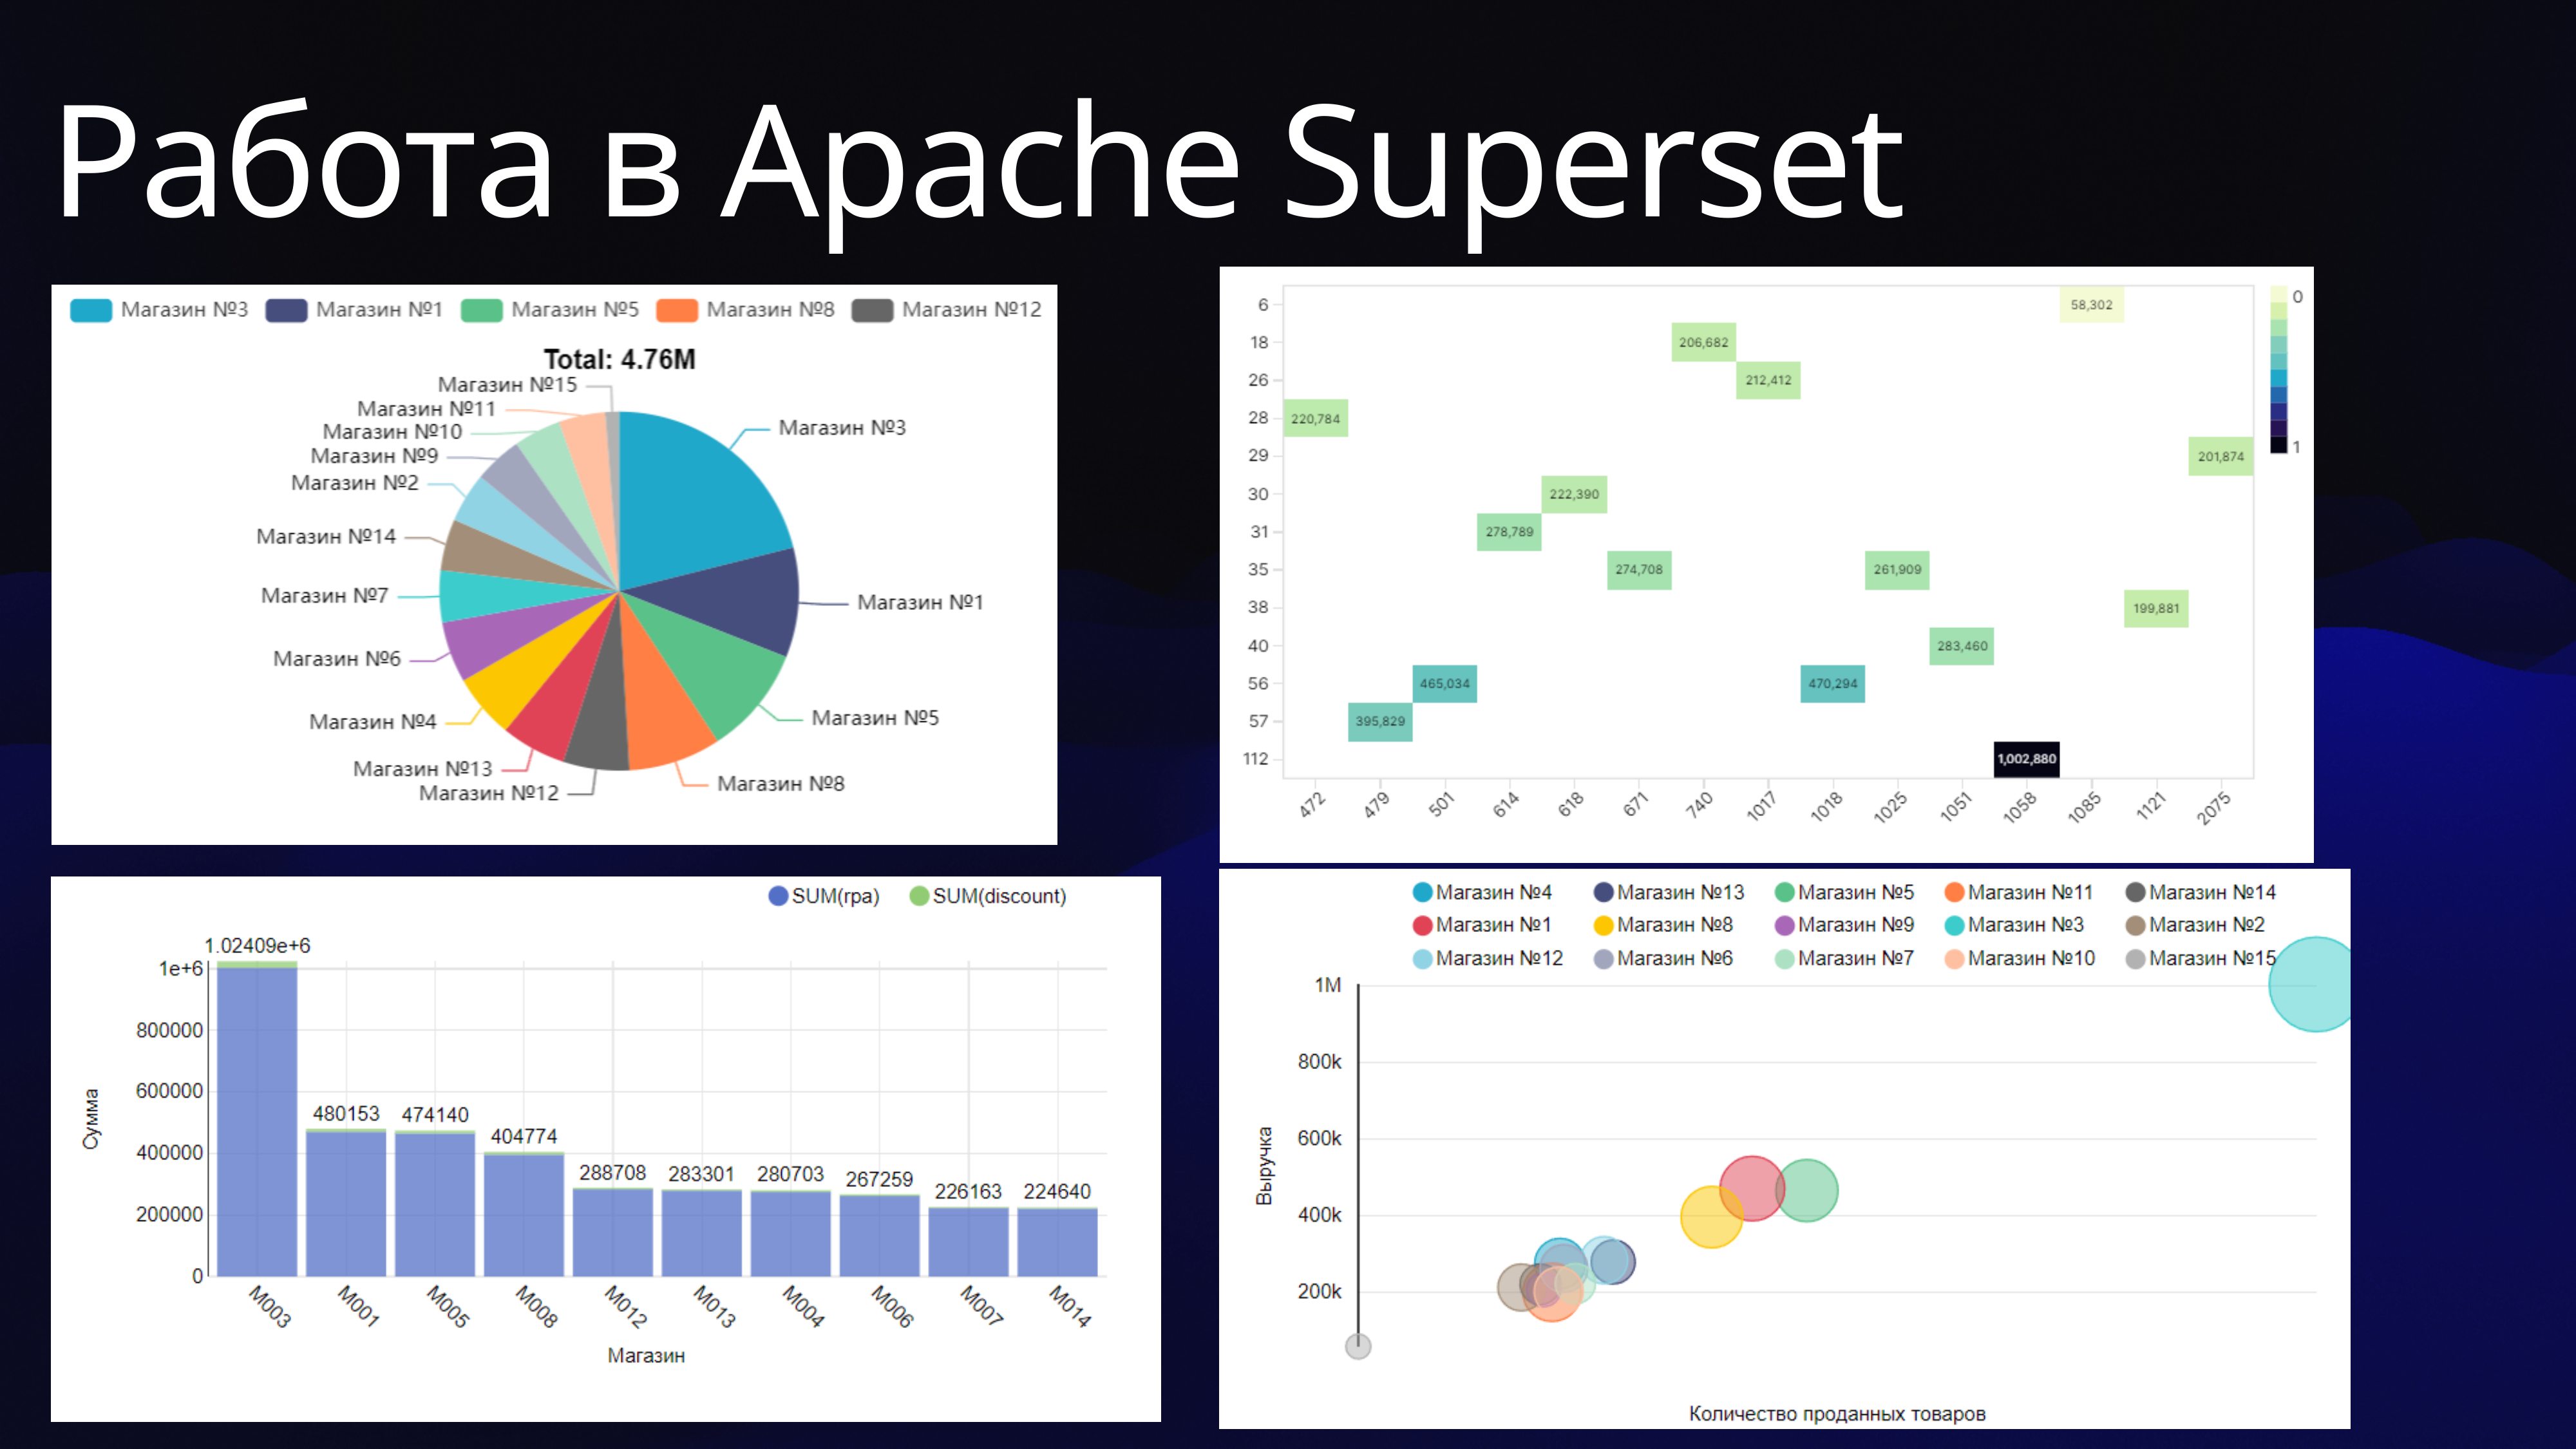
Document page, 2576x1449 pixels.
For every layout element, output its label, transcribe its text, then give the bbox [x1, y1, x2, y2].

picture [0, 0, 2576, 1449]
title Работа в Apache Superset [43, 41, 2365, 303]
